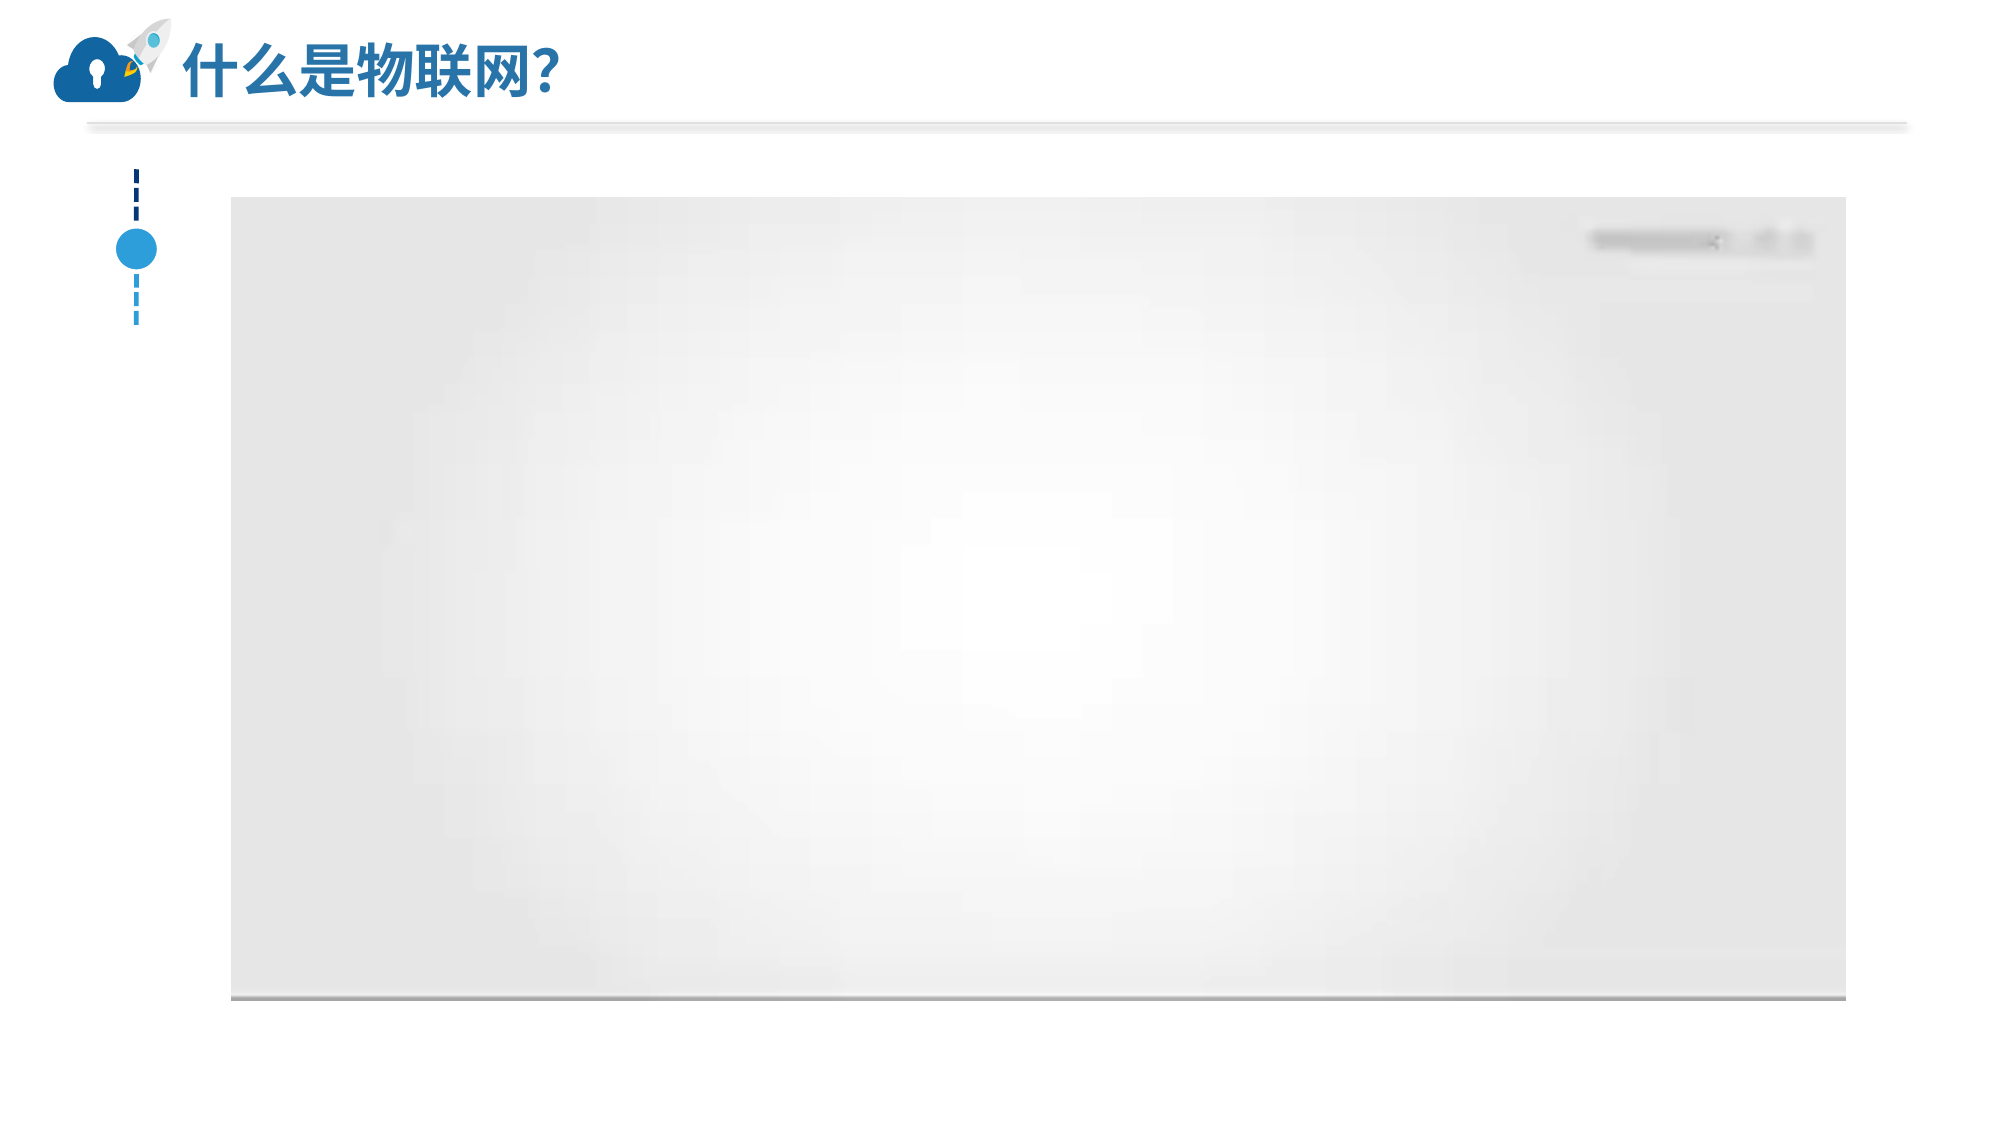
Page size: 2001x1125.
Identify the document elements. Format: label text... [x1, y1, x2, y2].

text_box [230, 196, 1847, 1002]
picture [113, 7, 182, 91]
title 什么是物联网？ [181, 29, 1516, 108]
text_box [113, 168, 160, 329]
